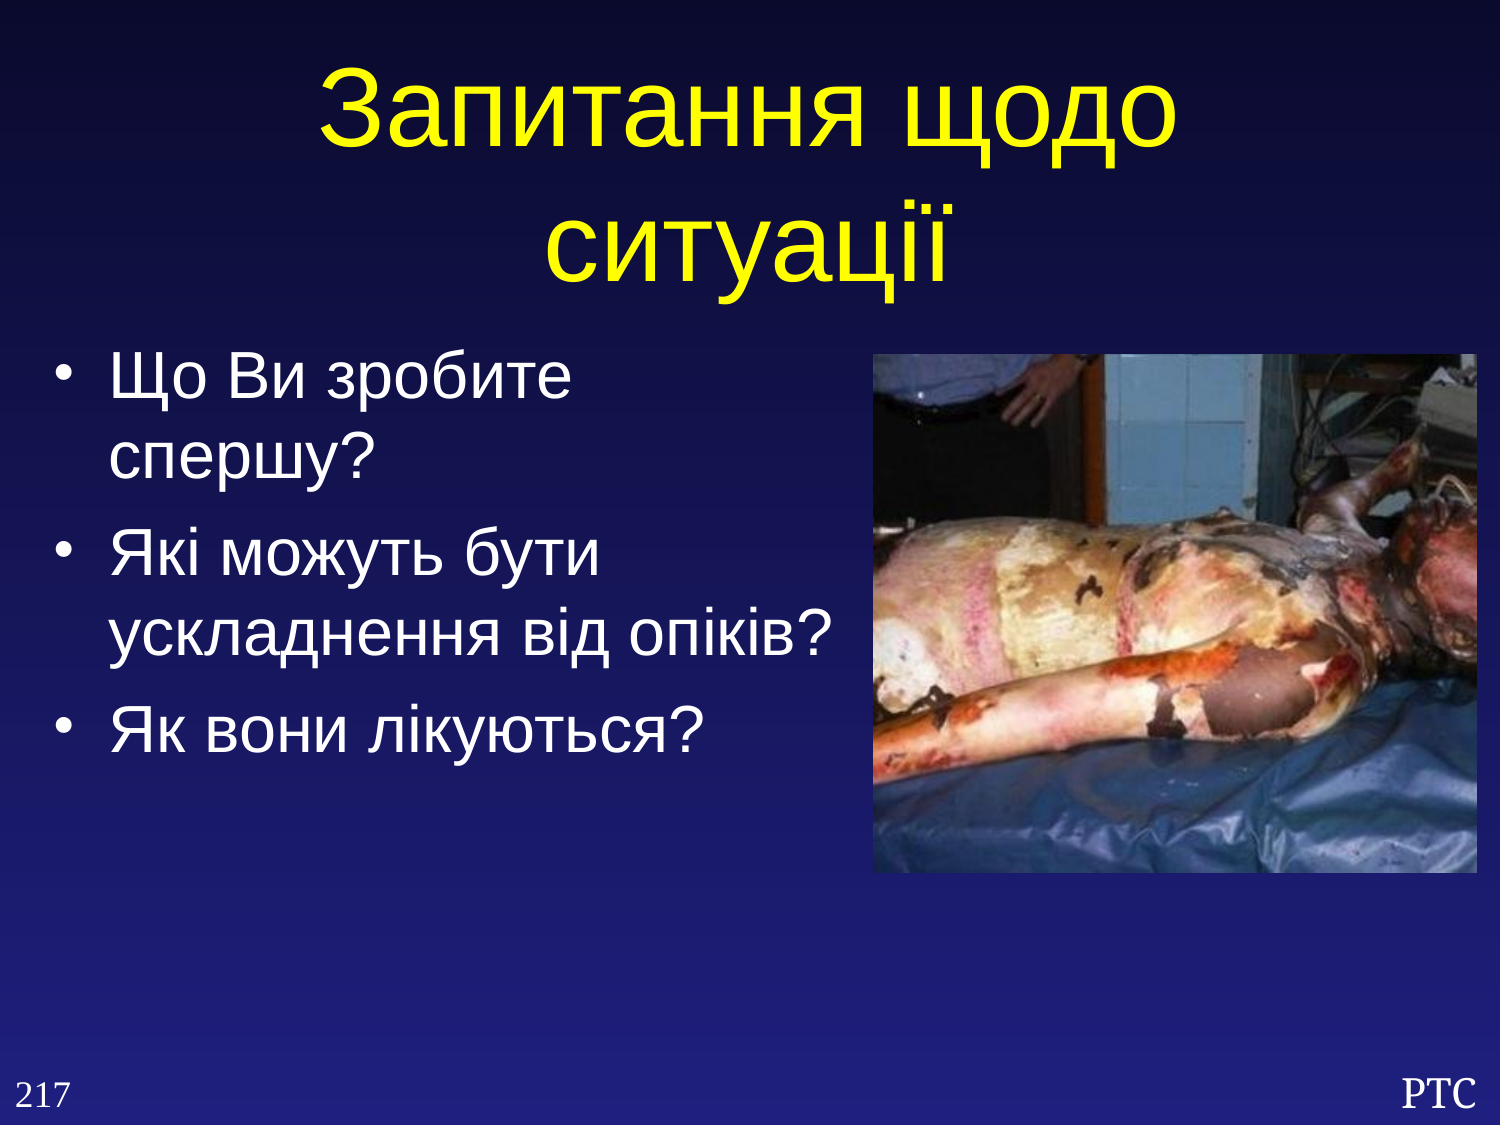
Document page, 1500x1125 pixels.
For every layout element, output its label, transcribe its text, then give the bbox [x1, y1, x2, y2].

picture [873, 353, 1477, 874]
text_box Запитання щодо ситуації [111, 75, 1387, 263]
text_box 217 [0, 1061, 86, 1123]
text_box Що Ви зробите спершу? Які можуть бути ускладнення від опіків? Як вони лікуються? [37, 324, 874, 1000]
